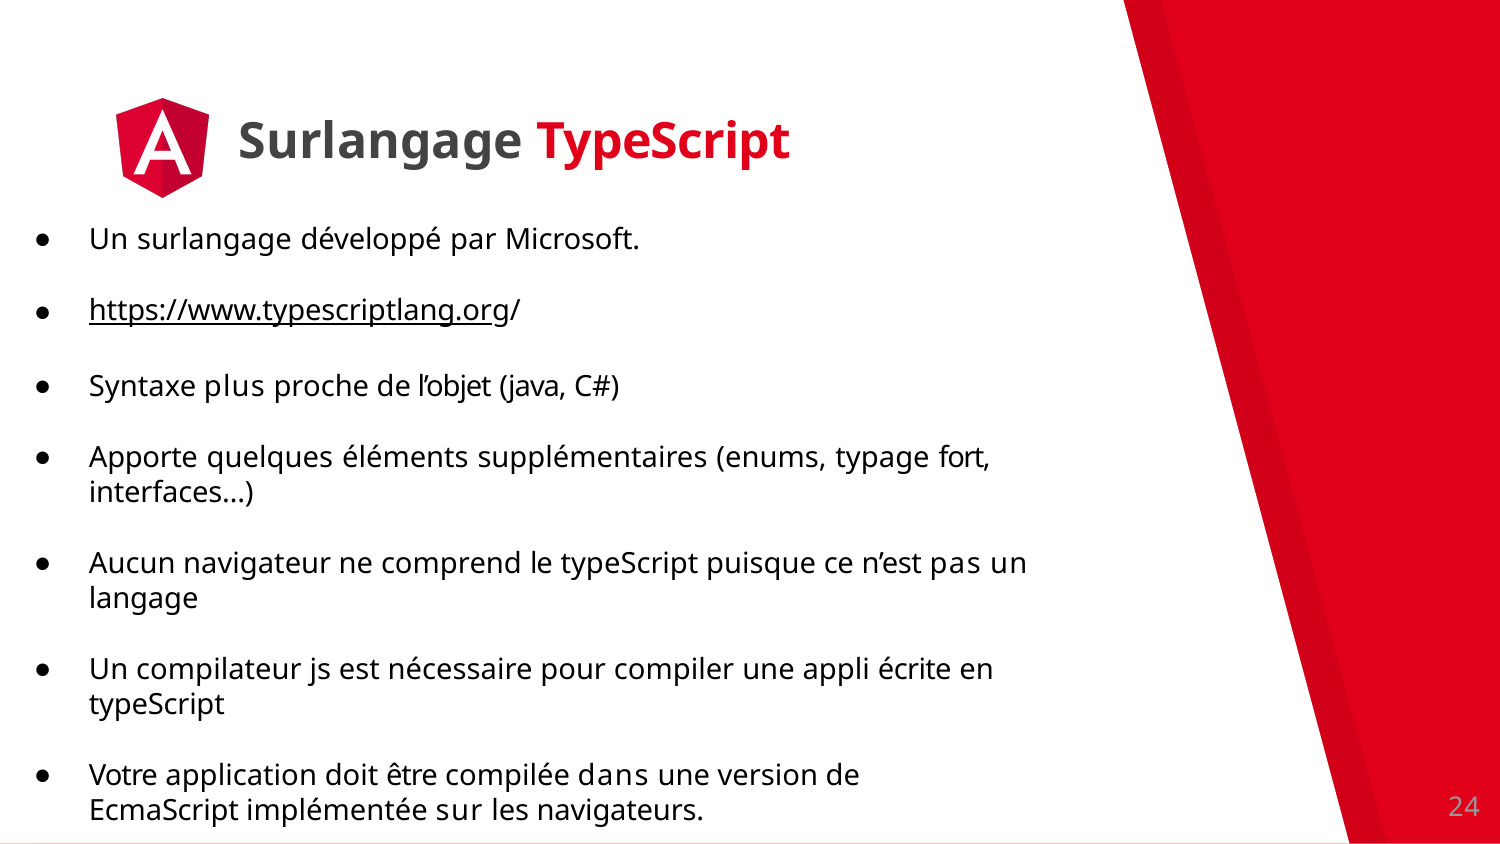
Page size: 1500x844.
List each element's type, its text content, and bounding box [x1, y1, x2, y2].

title Surlangage TypeScript [55, 27, 1120, 218]
picture [100, 83, 226, 208]
text_box Un surlangage développé par Microsoft. https://www.typescriptlang.org/ Syntaxe plus proche de l’objet (java, C#) Apporte quelques éléments supplémentaires (enums, typage fort, interfaces…) Aucun navigateur ne comprend le typeScript puisque ce n’est pas un langage Un compilateur js est nécessaire pour compiler une appli écrite en typeScript Votre application doit être compilée dans une version de EcmaScript implémentée sur les navigateurs. [31, 218, 1128, 827]
slide_number 22 [1431, 794, 1488, 844]
